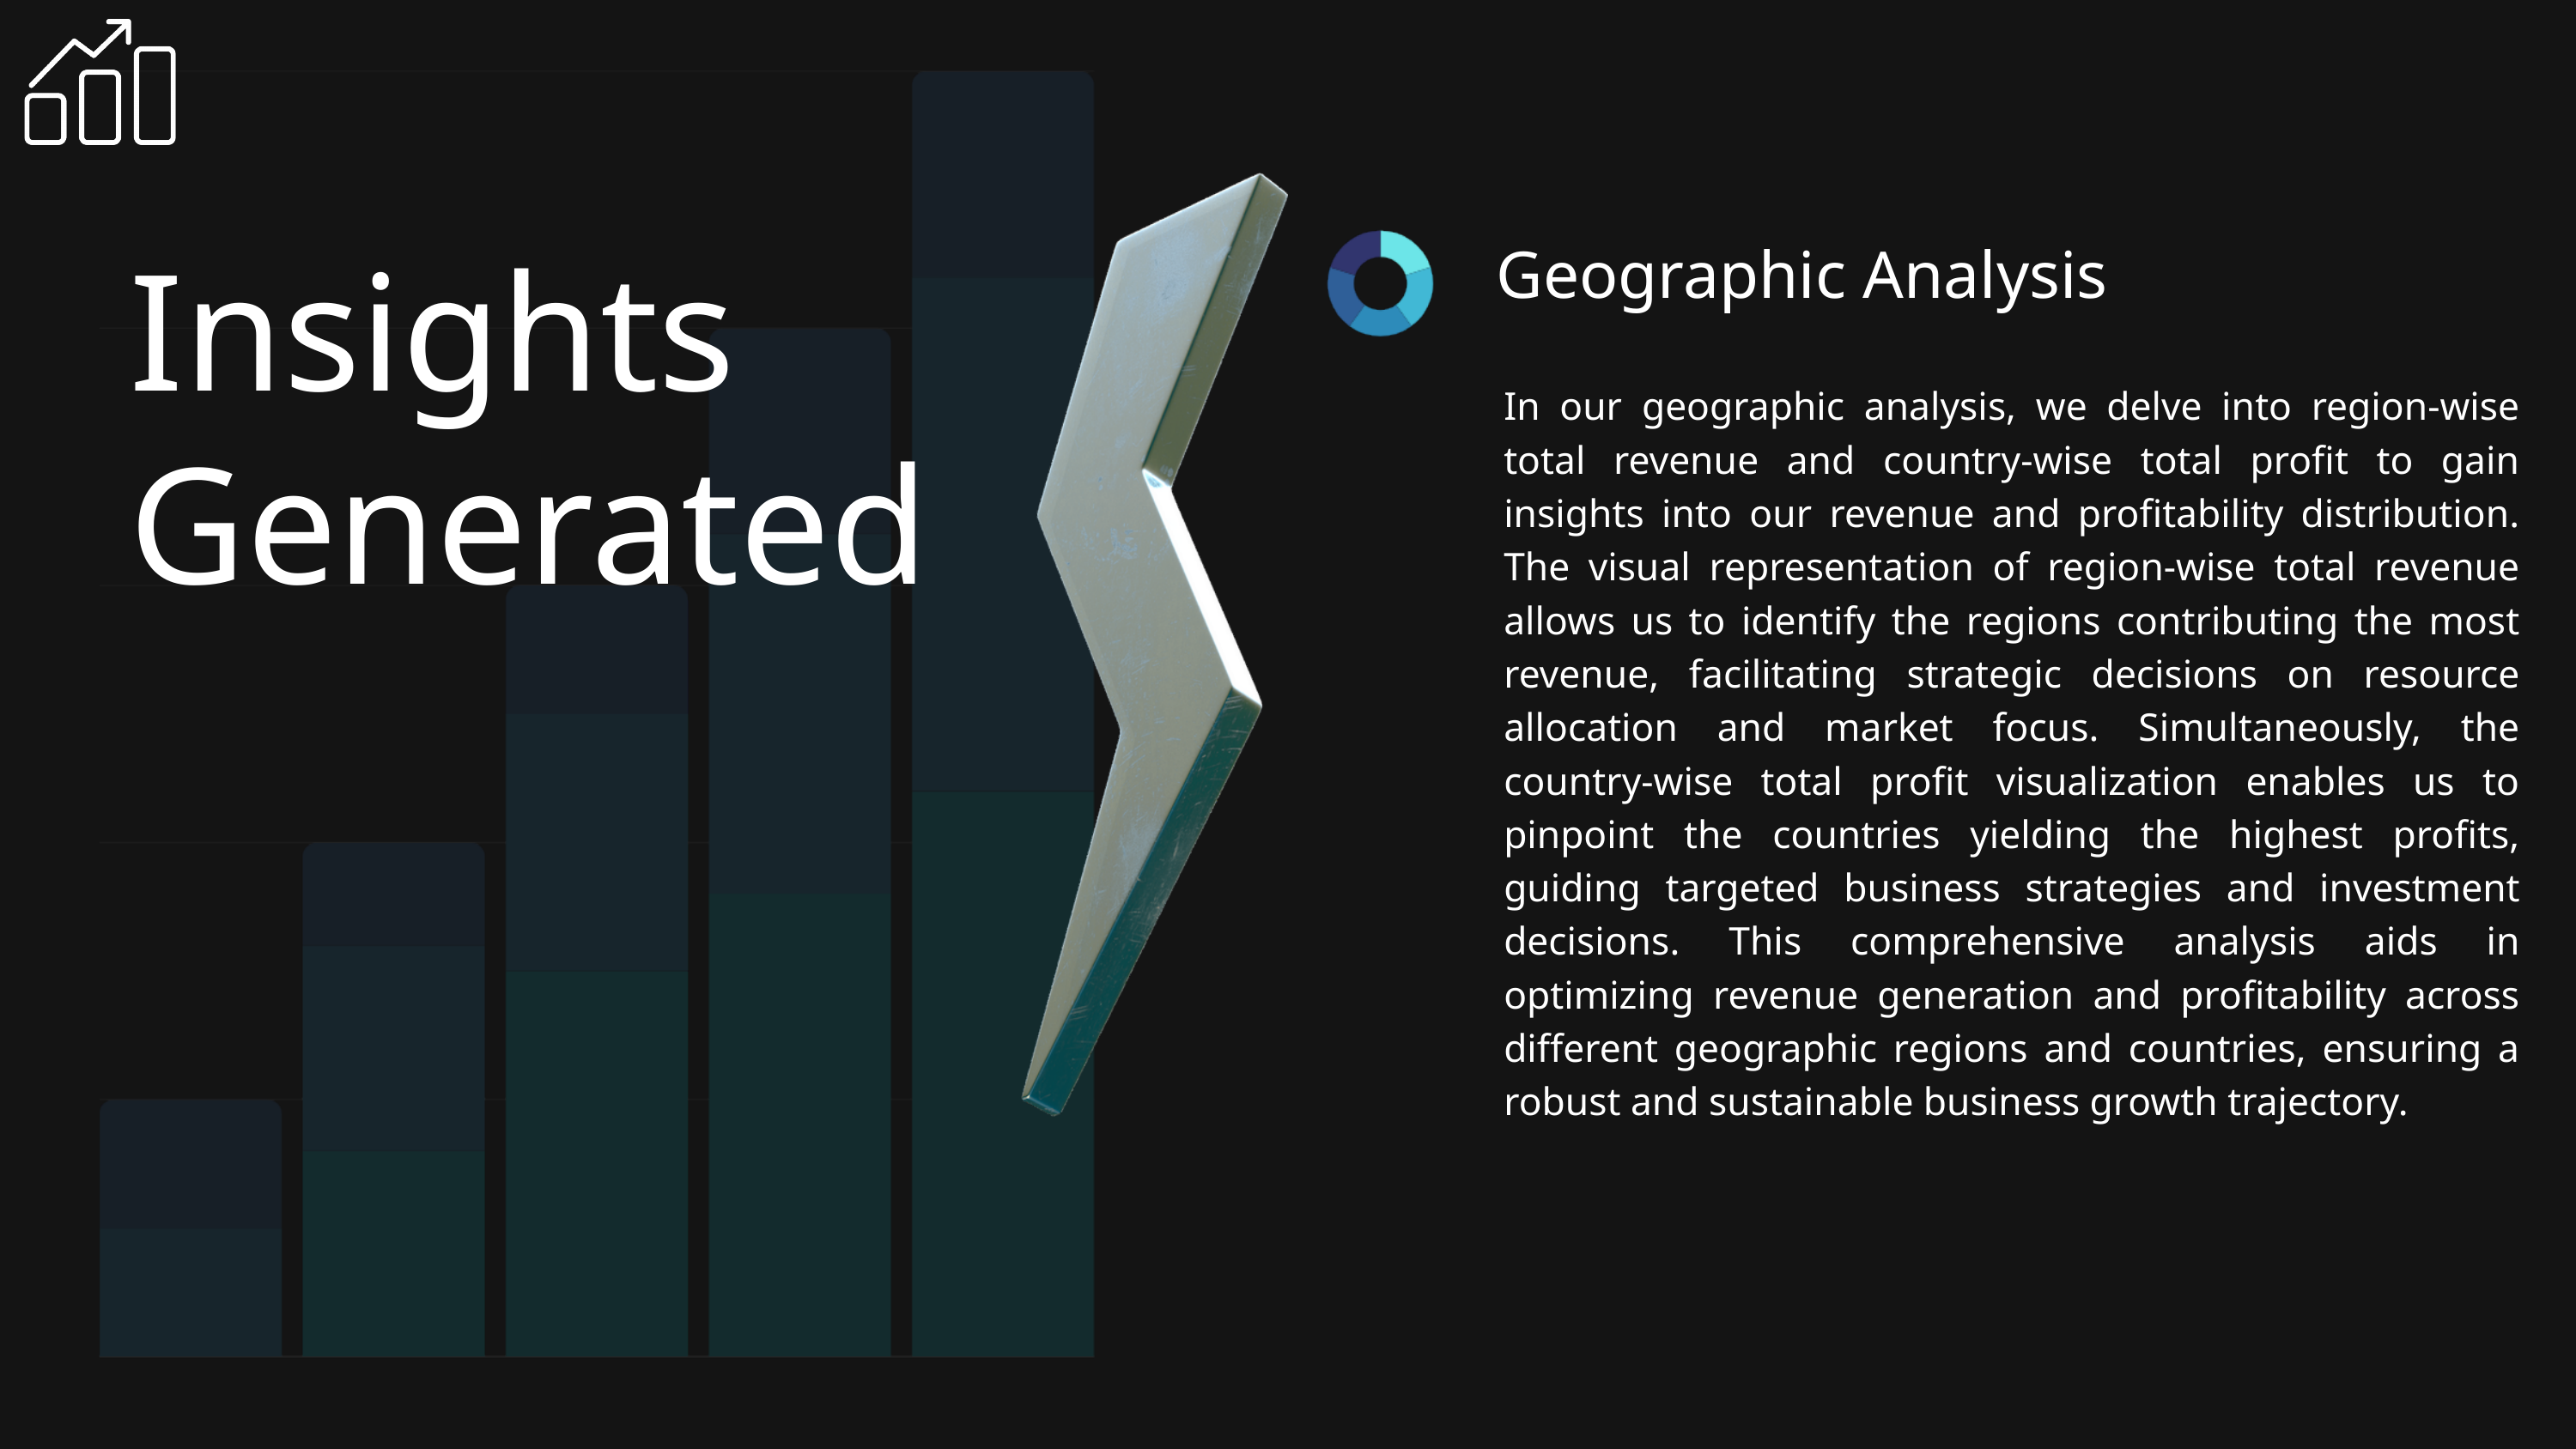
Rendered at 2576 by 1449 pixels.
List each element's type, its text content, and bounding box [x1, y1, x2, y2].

text_box In our geographic analysis, we delve into region-wise total revenue and country-wise total profit to gain insights into our revenue and profitability distribution. The visual representation of region-wise total revenue allows us to identify the regions contributing the most revenue, facilitating strategic decisions on resource allocation and market focus. Simultaneously, the country-wise total profit visualization enables us to pinpoint the countries yielding the highest profits, guiding targeted business strategies and investment decisions. This comprehensive analysis aids in optimizing revenue generation and profitability across different geographic regions and countries, ensuring a robust and sustainable business growth trajectory. [1504, 374, 2522, 1124]
text_box Geographic Analysis [1472, 221, 2132, 312]
picture [1316, 219, 1443, 346]
text_box [1227, 173, 1289, 1117]
picture [0, 0, 1224, 1449]
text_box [129, 229, 1066, 771]
